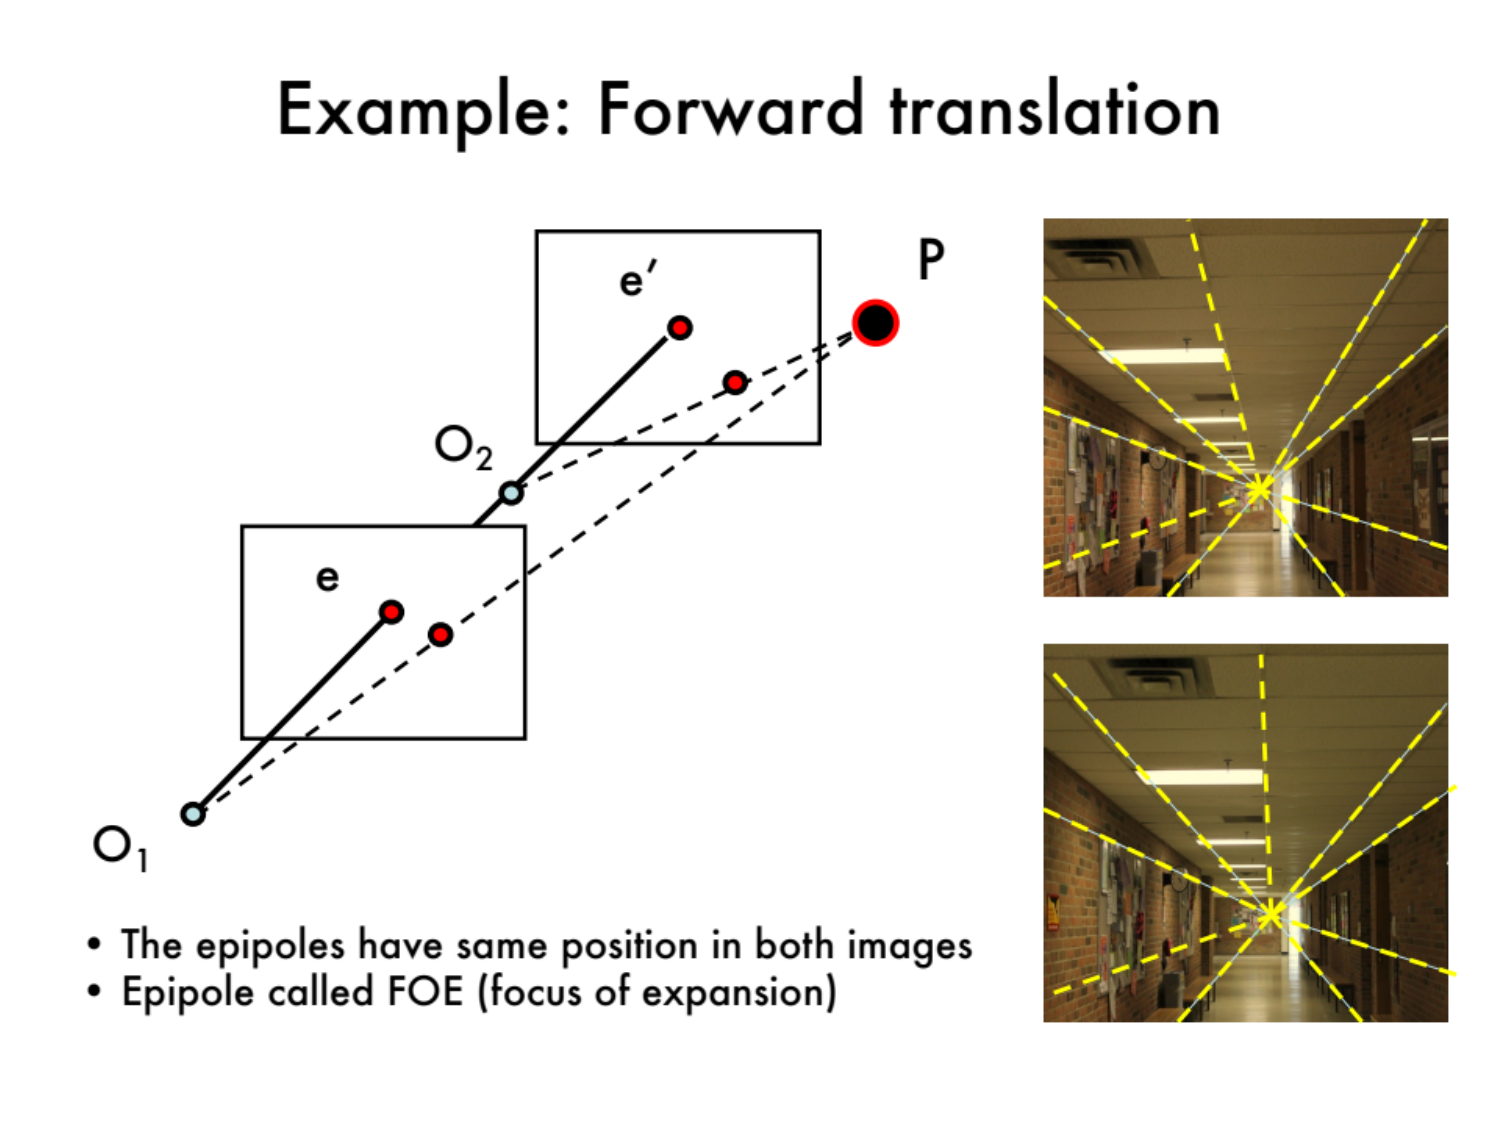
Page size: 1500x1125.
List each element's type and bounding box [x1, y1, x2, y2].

picture [41, 31, 1458, 1094]
